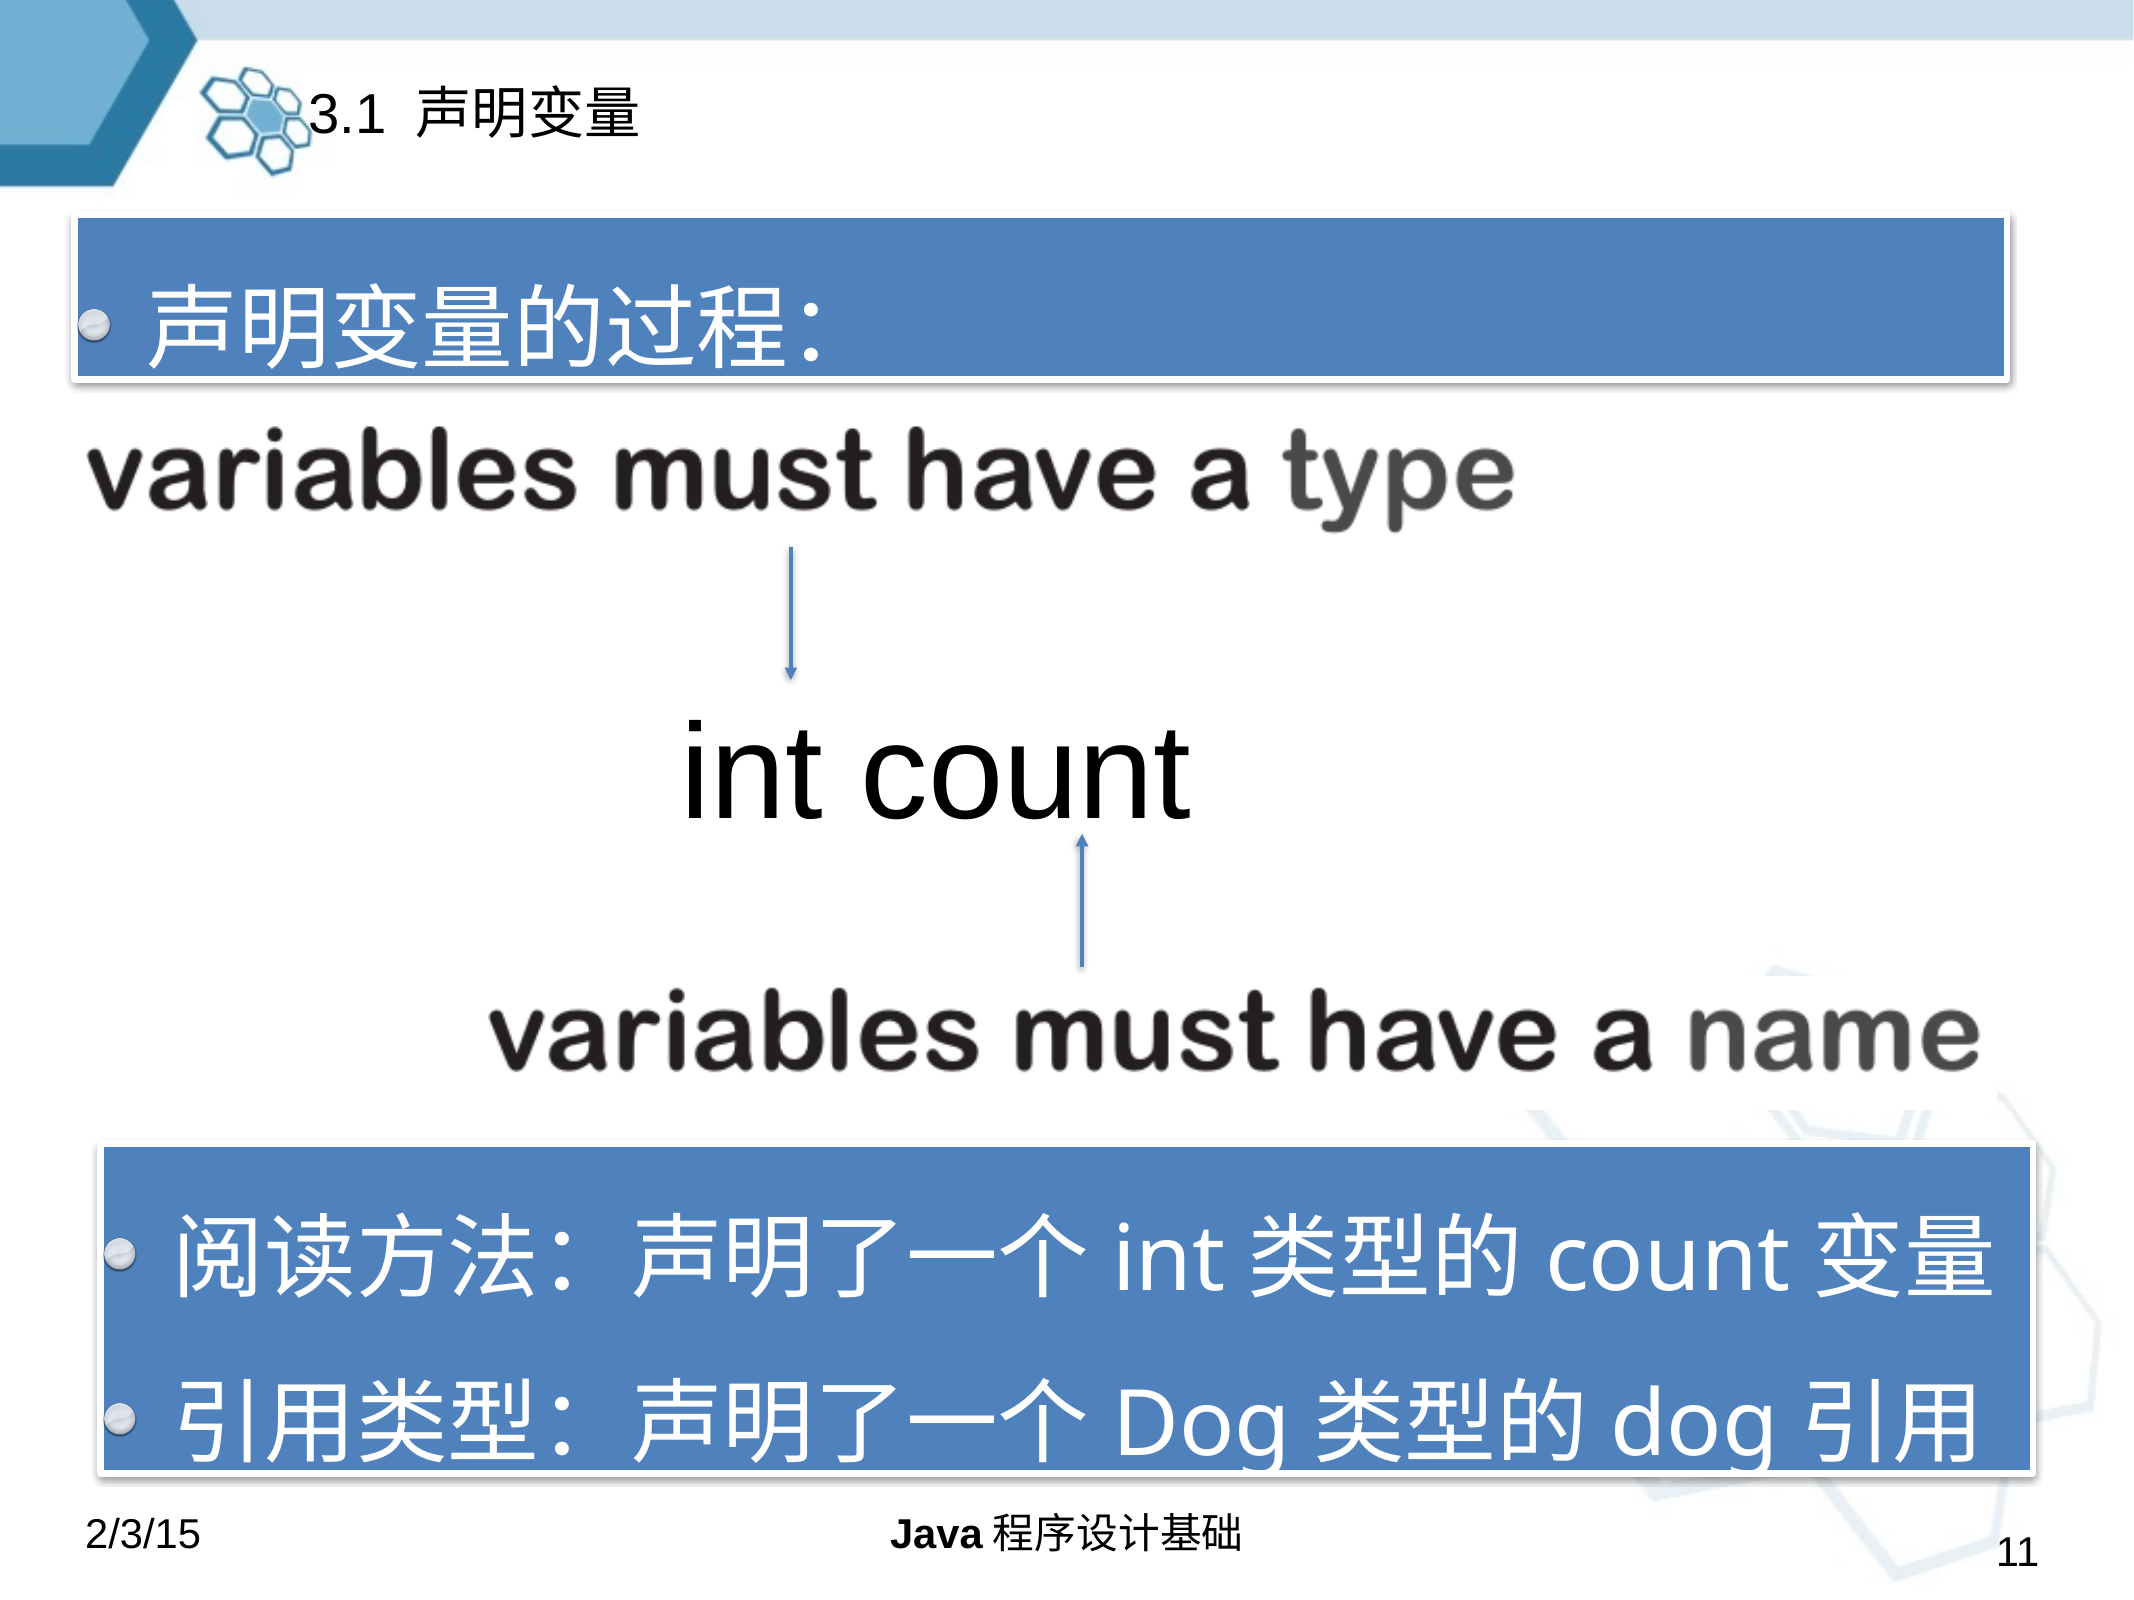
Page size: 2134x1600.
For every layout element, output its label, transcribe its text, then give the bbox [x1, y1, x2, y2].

picture [0, 0, 2134, 1600]
text_box int count [672, 676, 1201, 854]
text_box 声明变量的过程： [74, 214, 2007, 380]
text_box [1075, 833, 1089, 968]
text_box [784, 546, 798, 681]
text_box 阅读方法：声明了一个int类型的count变量 引用类型：声明了一个Dog类型的dog引用 [100, 1143, 2033, 1474]
title 3.1 声明变量 [307, 67, 2084, 155]
text_box Java程序设计基础 [728, 1496, 1405, 1568]
text_box 2/3/15 [74, 1496, 573, 1568]
text_box 11 [1552, 1513, 2050, 1586]
